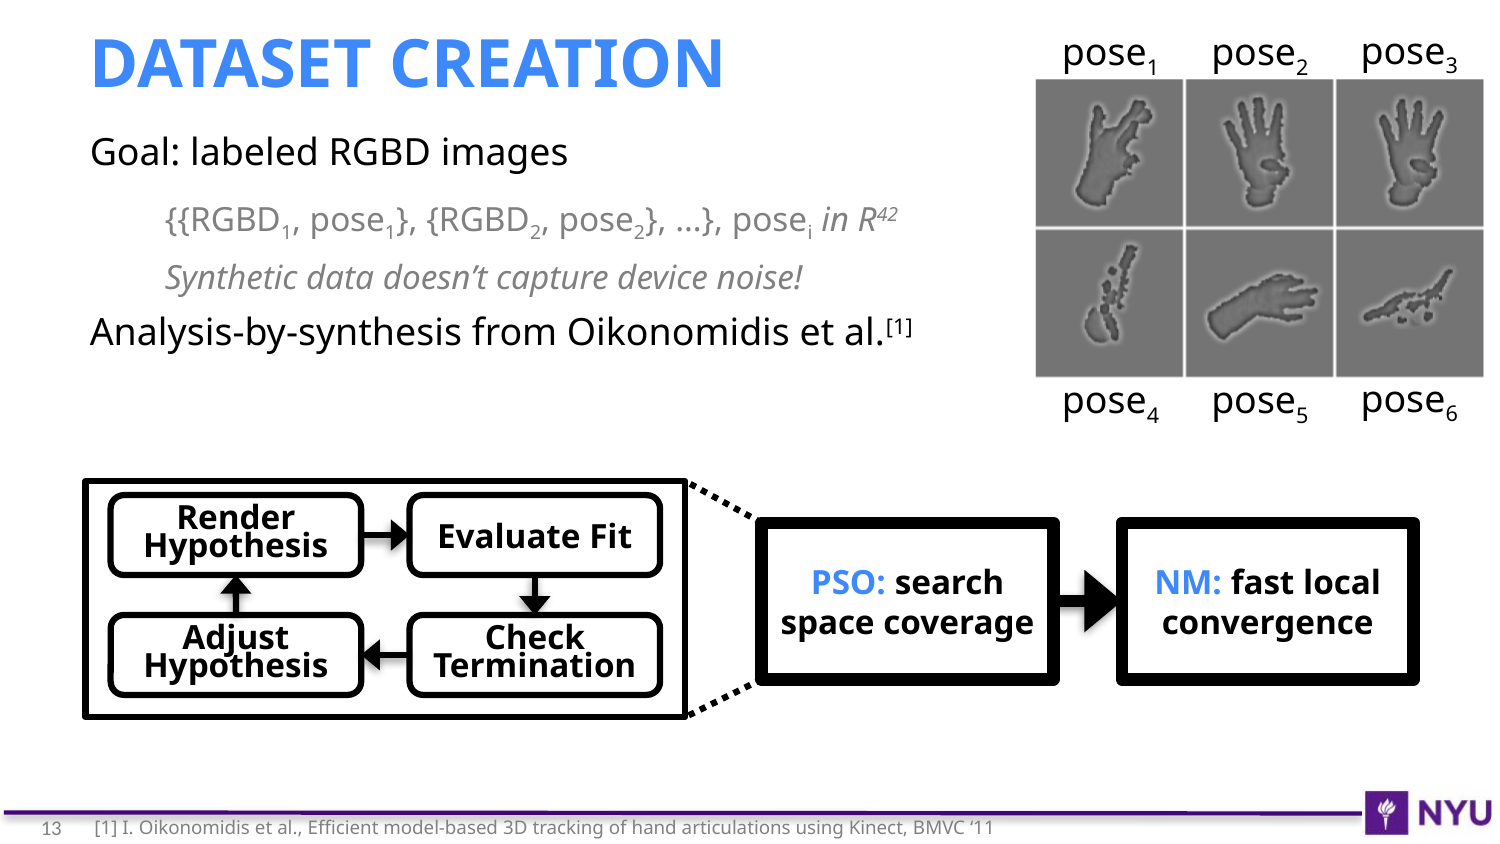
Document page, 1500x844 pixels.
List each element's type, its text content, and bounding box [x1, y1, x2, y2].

list Goal: labeled RGBD images {{RGBD1, pose1}, {RGBD2, pose2}, …}, posei in R42 Synthetic data doesn’t capture device noise! Analysis-by-synthesis from Oikonomidis et al.[1] [75, 120, 1425, 613]
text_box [1035, 18, 1485, 431]
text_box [84, 480, 1415, 718]
title Dataset creation [75, 23, 1030, 109]
text_box [1] I. Oikonomidis et al., Efficient model-based 3D tracking of hand articulations using Kinect, BMVC ‘11 [79, 808, 1299, 844]
picture [1362, 789, 1495, 838]
slide_number 13 [17, 807, 77, 844]
